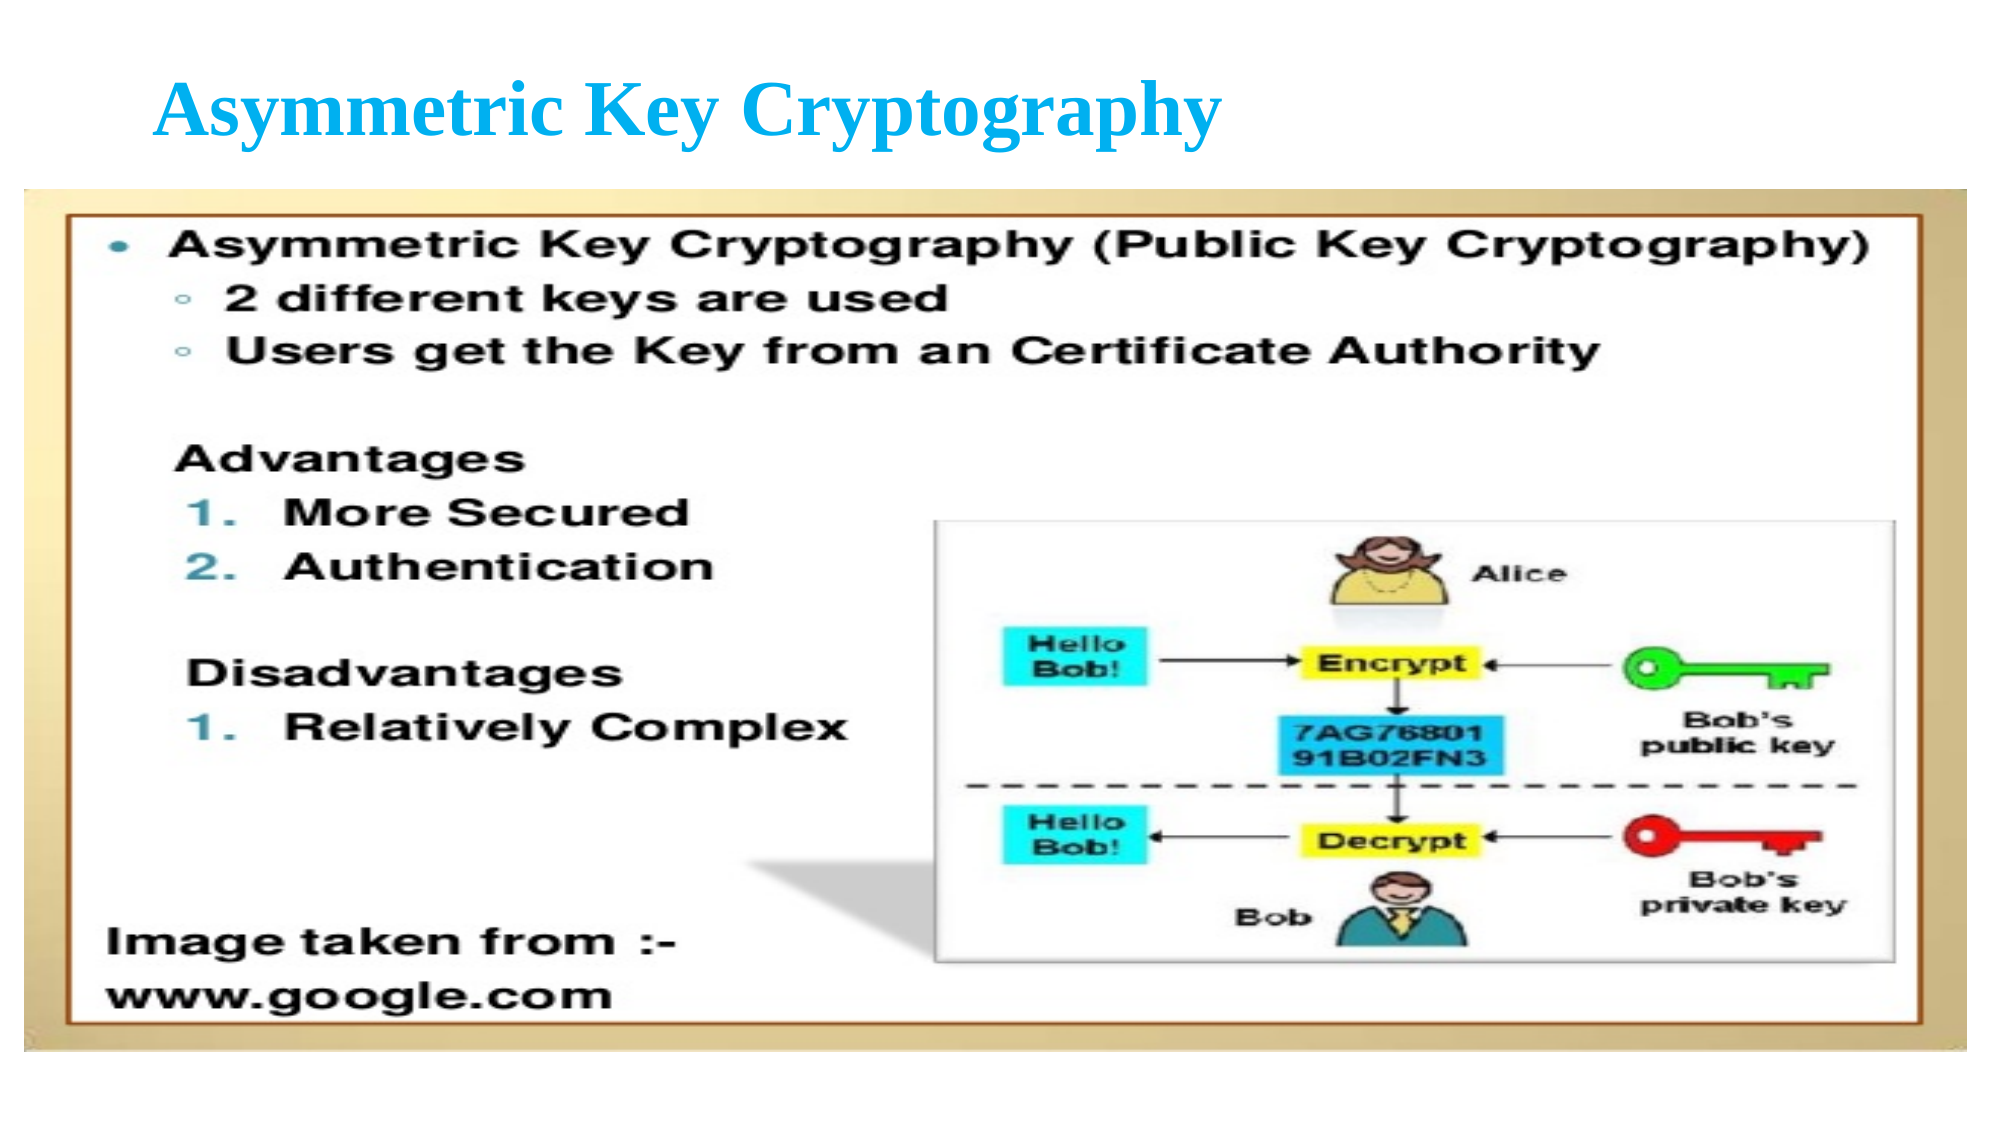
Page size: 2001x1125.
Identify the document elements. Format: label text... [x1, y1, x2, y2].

title Asymmetric Key Cryptography [137, 59, 1863, 161]
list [24, 189, 1967, 1052]
